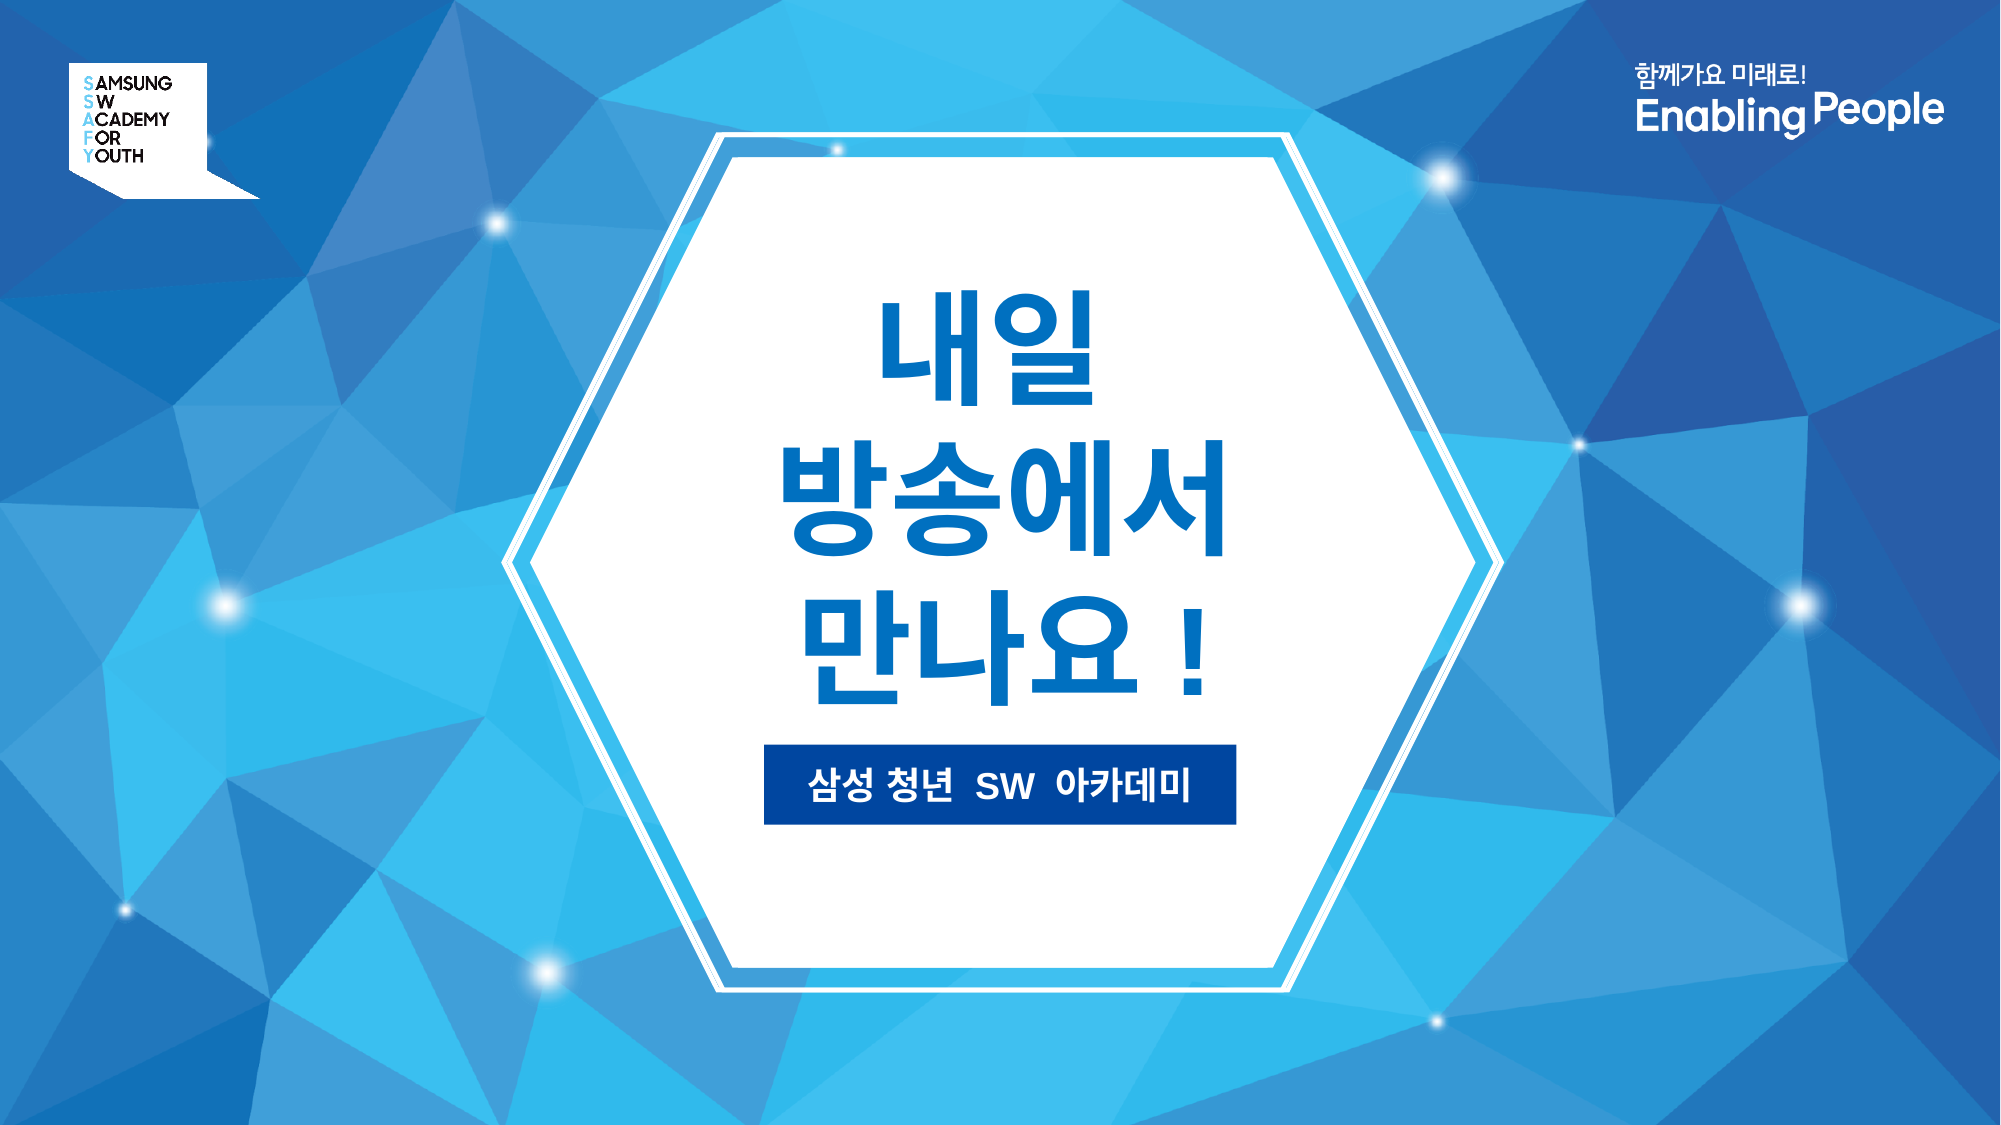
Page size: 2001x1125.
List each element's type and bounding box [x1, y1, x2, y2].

text_box [644, 833, 1367, 991]
text_box [657, 134, 1354, 266]
text_box [509, 317, 632, 808]
text_box [637, 267, 1375, 825]
picture [0, 0, 2001, 1125]
text_box [1379, 317, 1502, 808]
